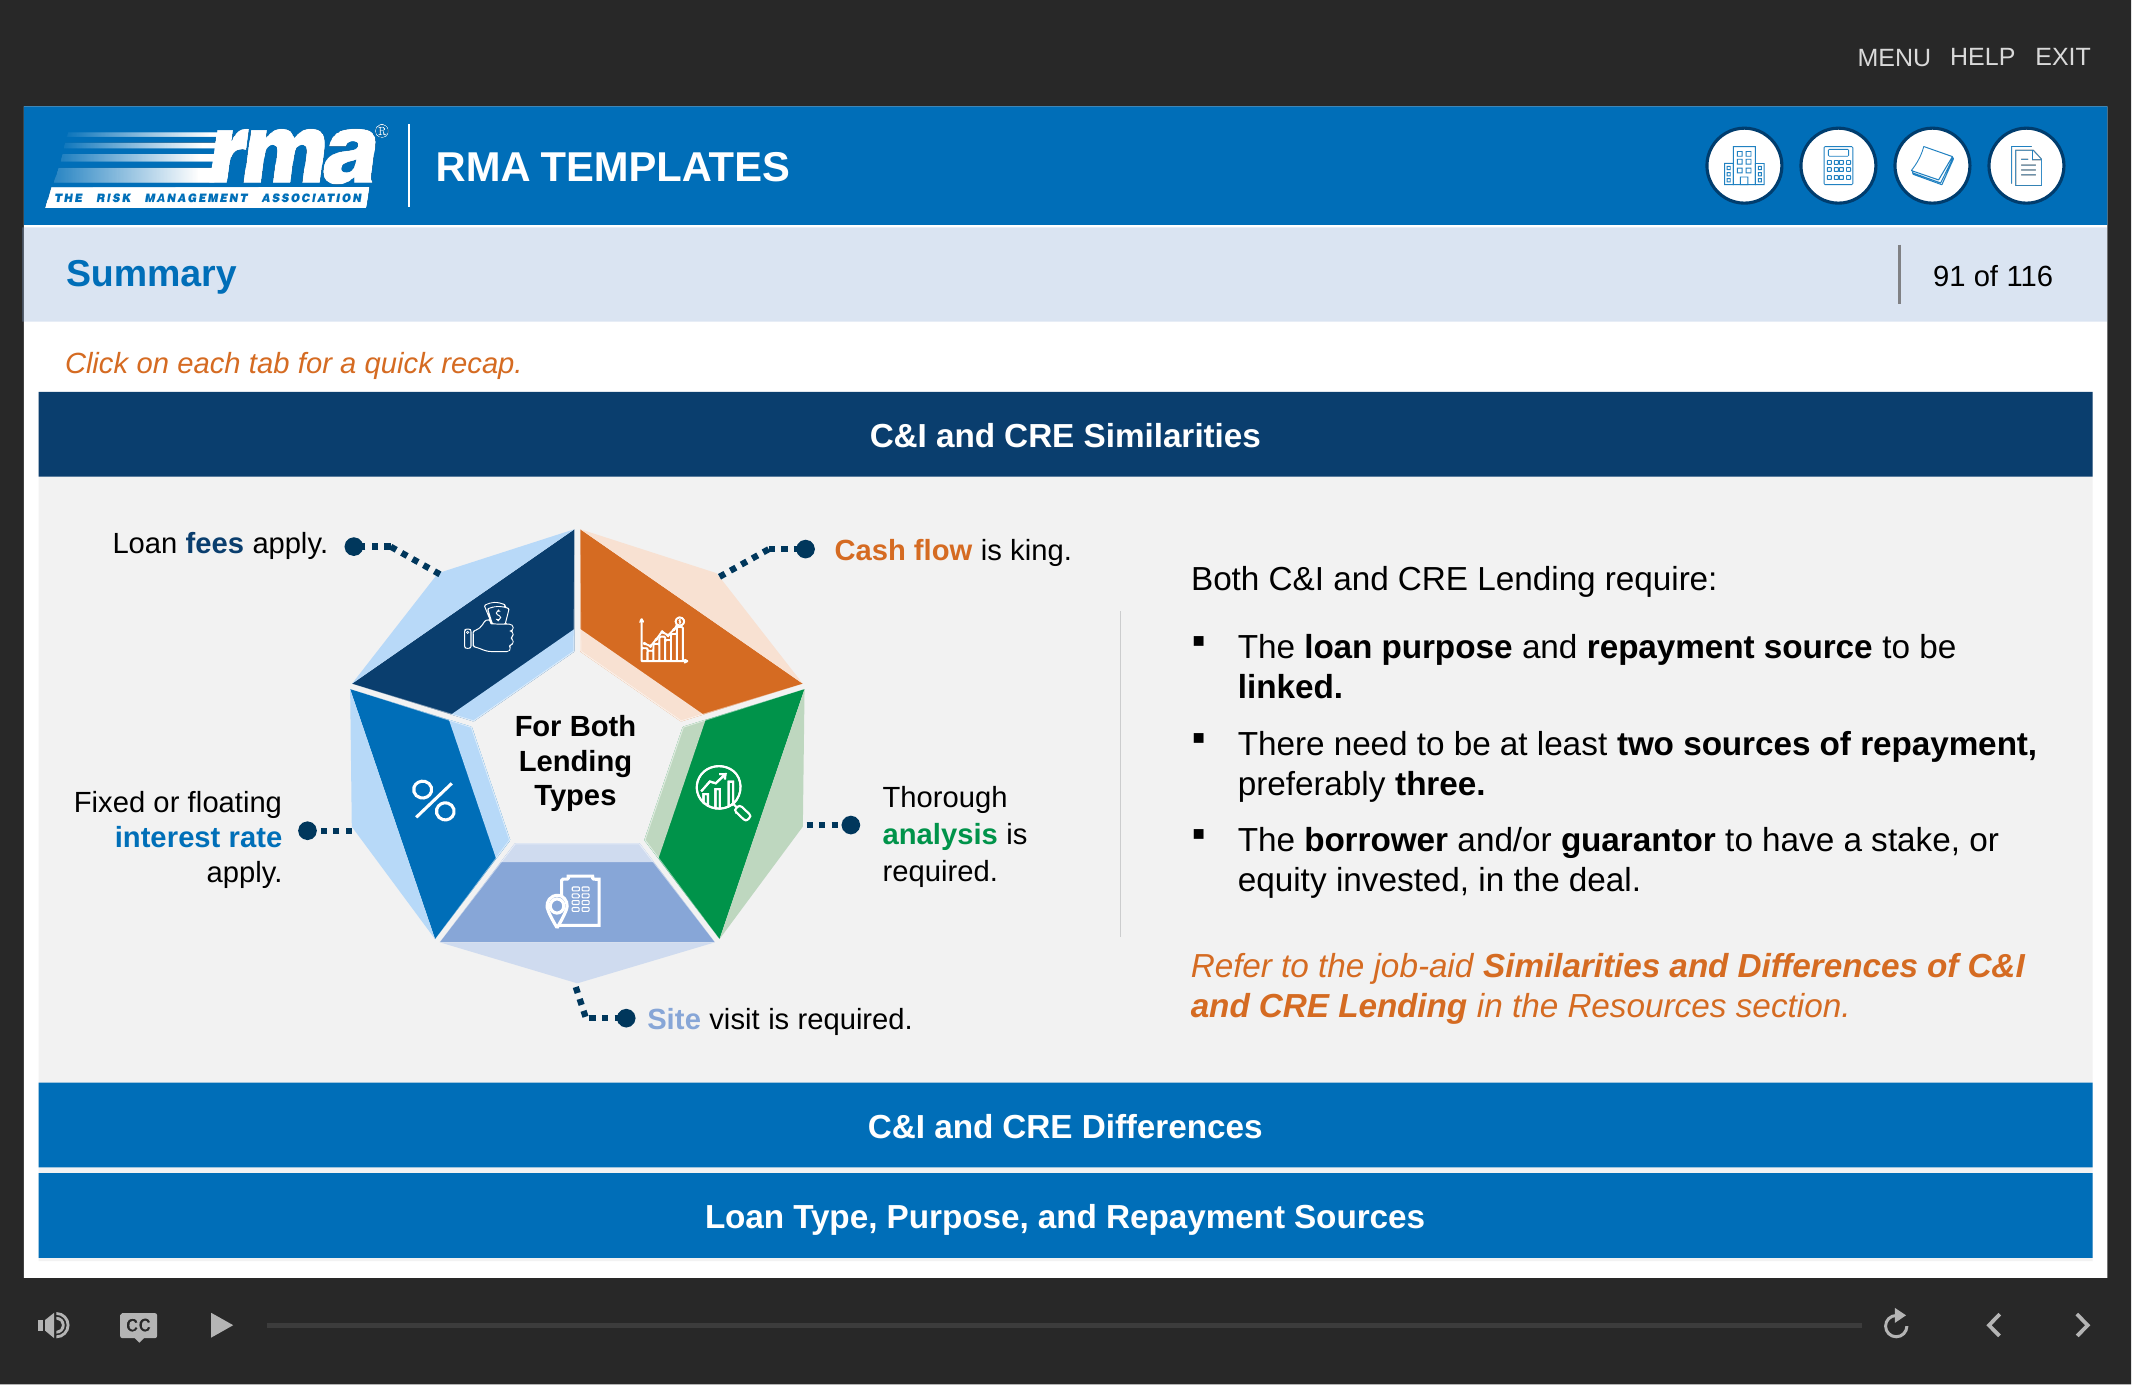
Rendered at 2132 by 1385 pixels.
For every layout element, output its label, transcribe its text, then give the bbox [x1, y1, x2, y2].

text_box [37, 478, 2094, 1082]
text_box C&I and CRE Similarities [37, 391, 2094, 478]
picture [2011, 146, 2042, 186]
text_box Click on each tab for a quick recap. [50, 337, 2086, 388]
text_box [37, 1168, 2094, 1172]
picture [44, 124, 389, 208]
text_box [67, 524, 2082, 1036]
title Summary [51, 246, 1851, 303]
text_box Loan Type, Purpose, and Repayment Sources [37, 1172, 2094, 1259]
slide_number 91 of 116 [1882, 249, 2104, 300]
text_box C&I and CRE Differences [37, 1082, 2094, 1168]
